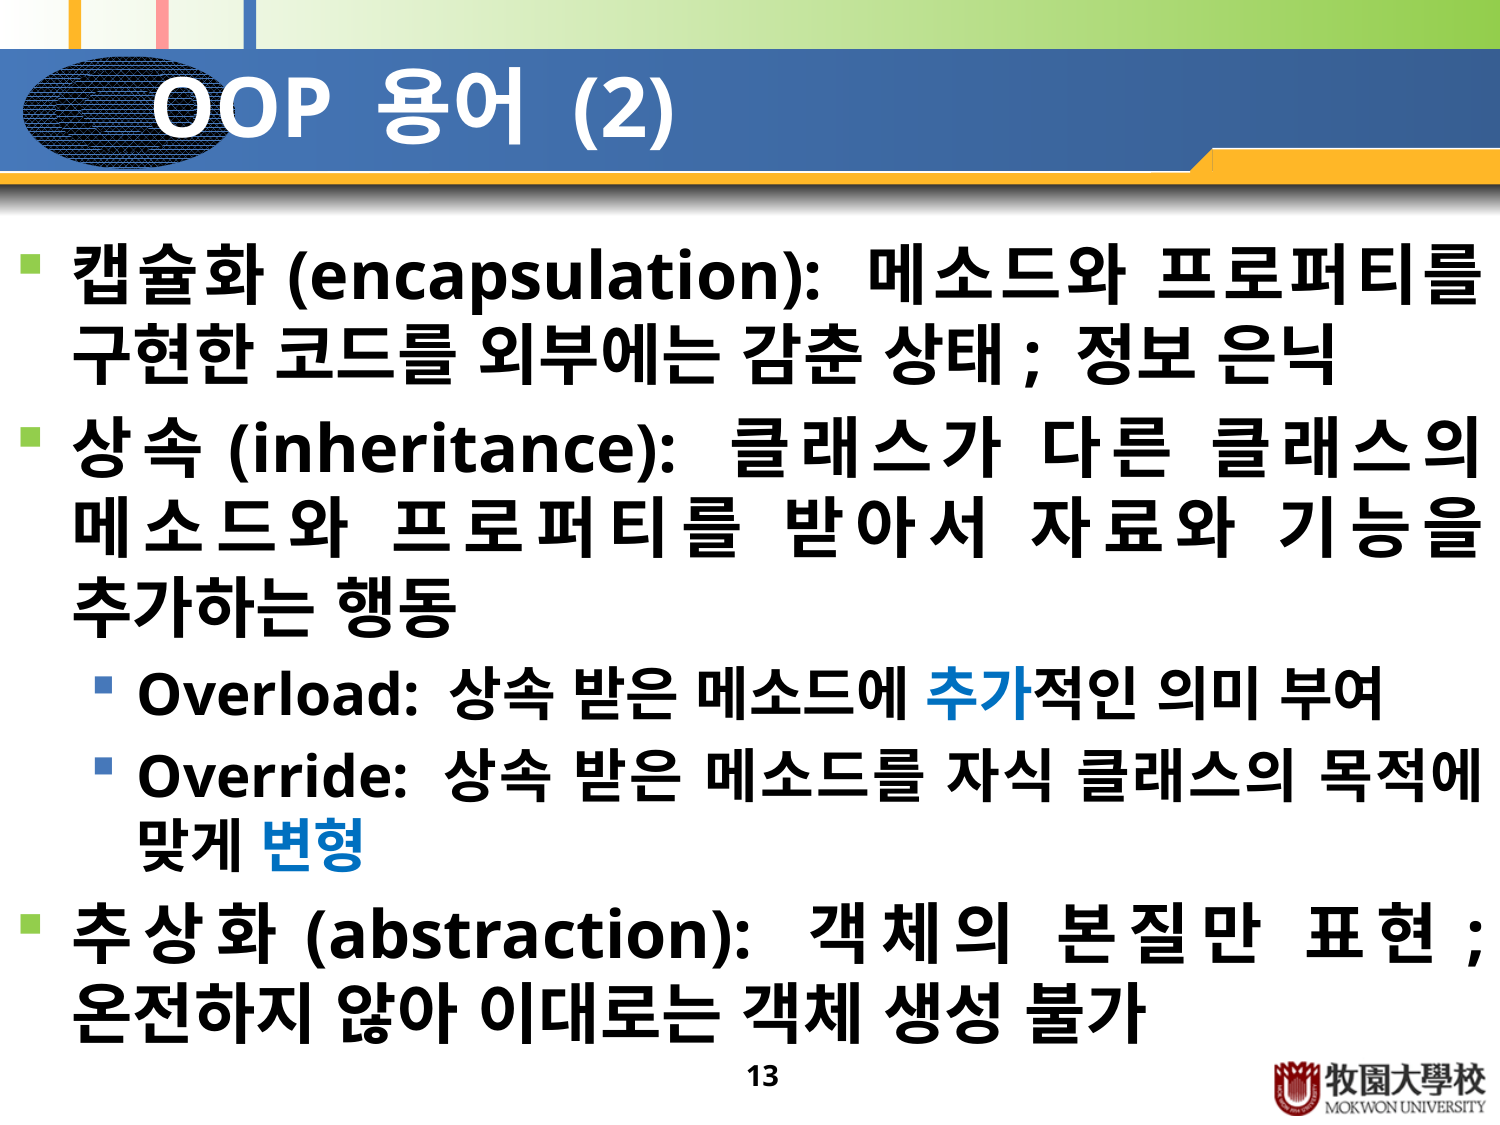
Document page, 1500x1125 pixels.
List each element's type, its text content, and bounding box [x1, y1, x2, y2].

slide_number 13 [637, 1049, 888, 1125]
picture [1271, 1053, 1487, 1116]
list 캡슐화(encapsulation): 메소드와 프로퍼티를 구현한 코드를 외부에는 감춘 상태; 정보 은닉 상속(inheritance): 클래스가 다른 클래스의 메소드와 프로퍼티를 받아서 자료와 기능을 추가하는 행동 Overload: 상속 받은 메소드에 추가적인 의미 부여 Override: 상속 받은 메소드를 자식 클래스의 목적에 맞게 변형 추상화(abstraction): 객체의 본질만 표현; 온전하지 않아 이대로는 객체 생성 불가 [0, 224, 1500, 1038]
title OOP 용어 (2) [134, 57, 1413, 151]
